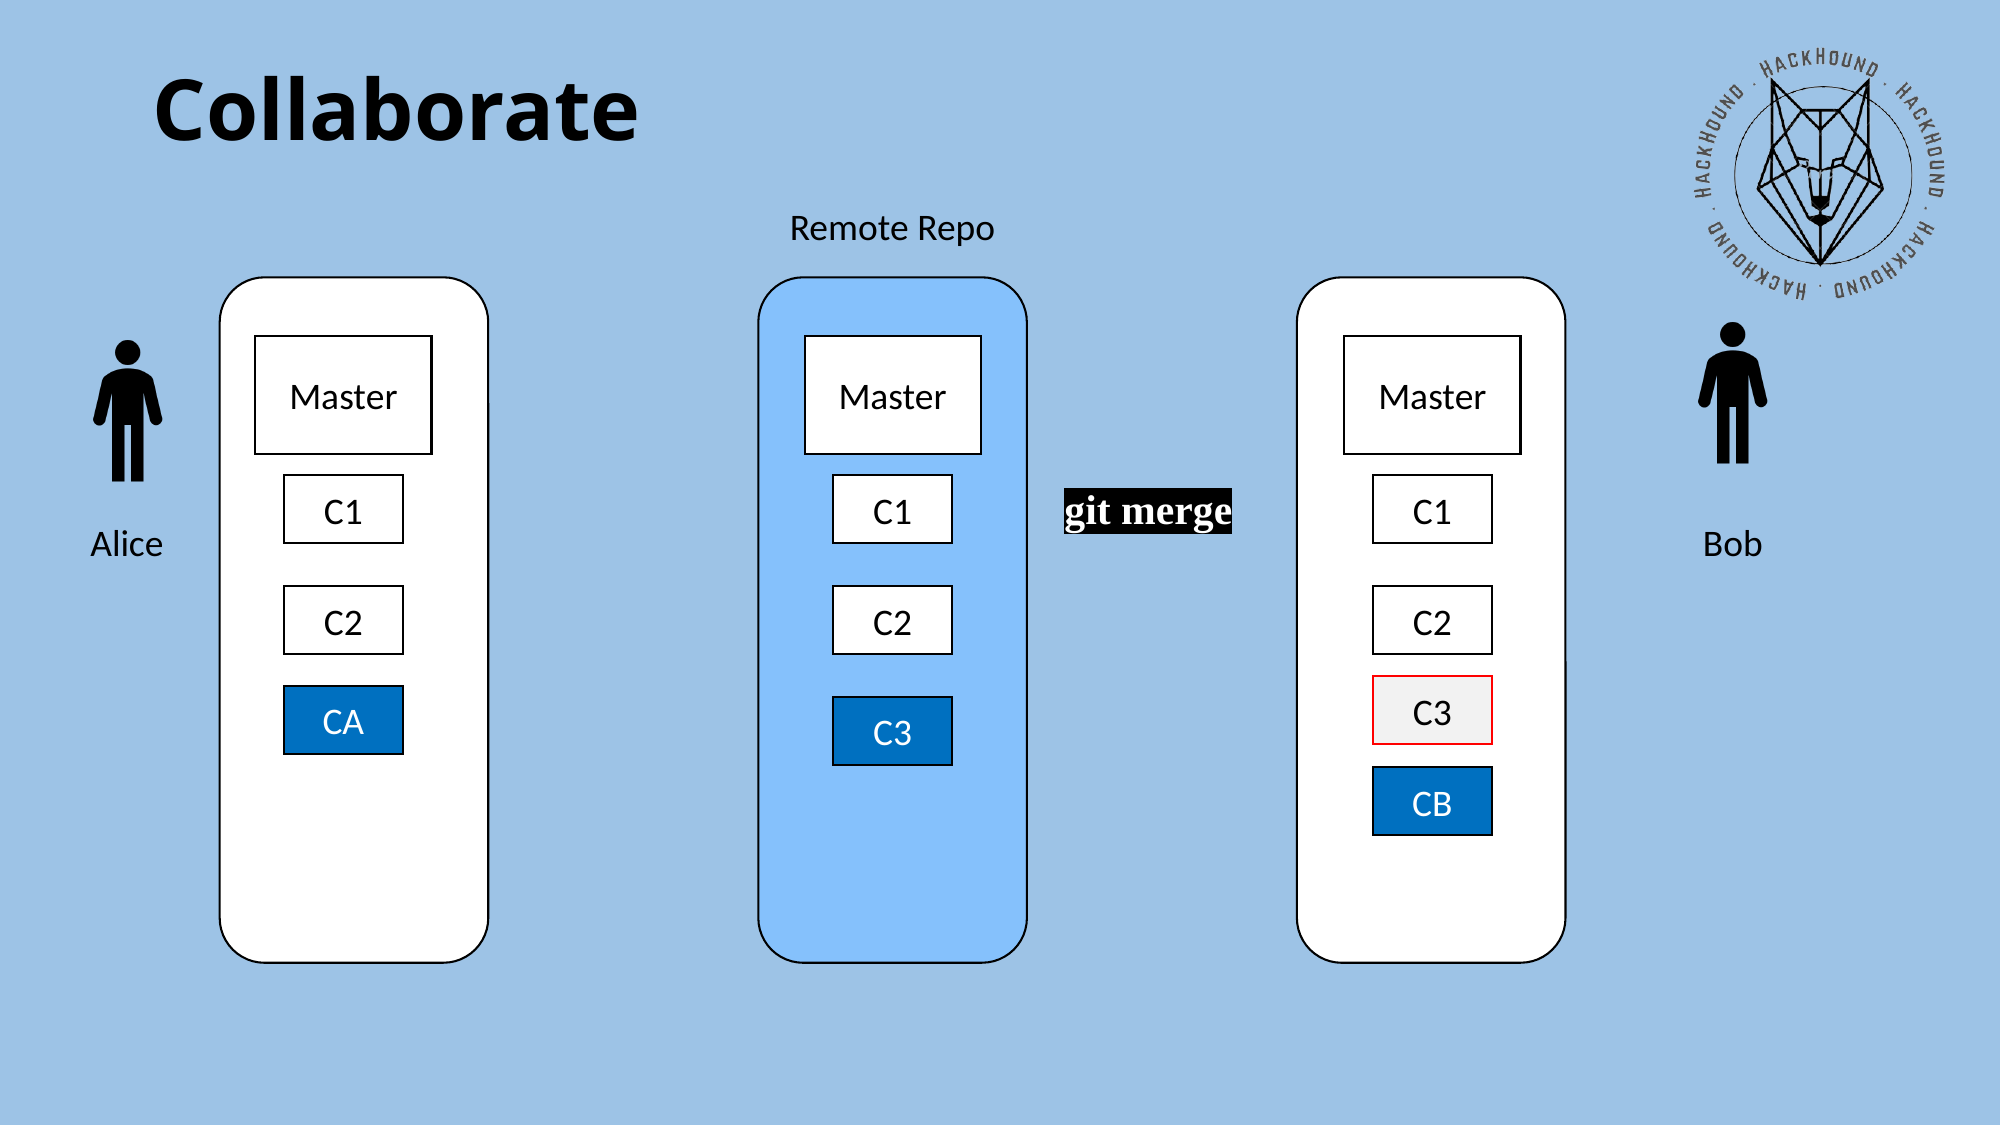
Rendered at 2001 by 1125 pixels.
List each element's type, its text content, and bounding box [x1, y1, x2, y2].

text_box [219, 277, 1566, 963]
title Collaborate [137, 59, 1846, 167]
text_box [1643, 317, 1822, 573]
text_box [255, 335, 432, 654]
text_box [1344, 335, 1521, 654]
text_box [804, 335, 981, 654]
text_box Remote Repo [758, 195, 1027, 256]
picture [1621, 0, 2001, 350]
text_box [34, 335, 220, 573]
